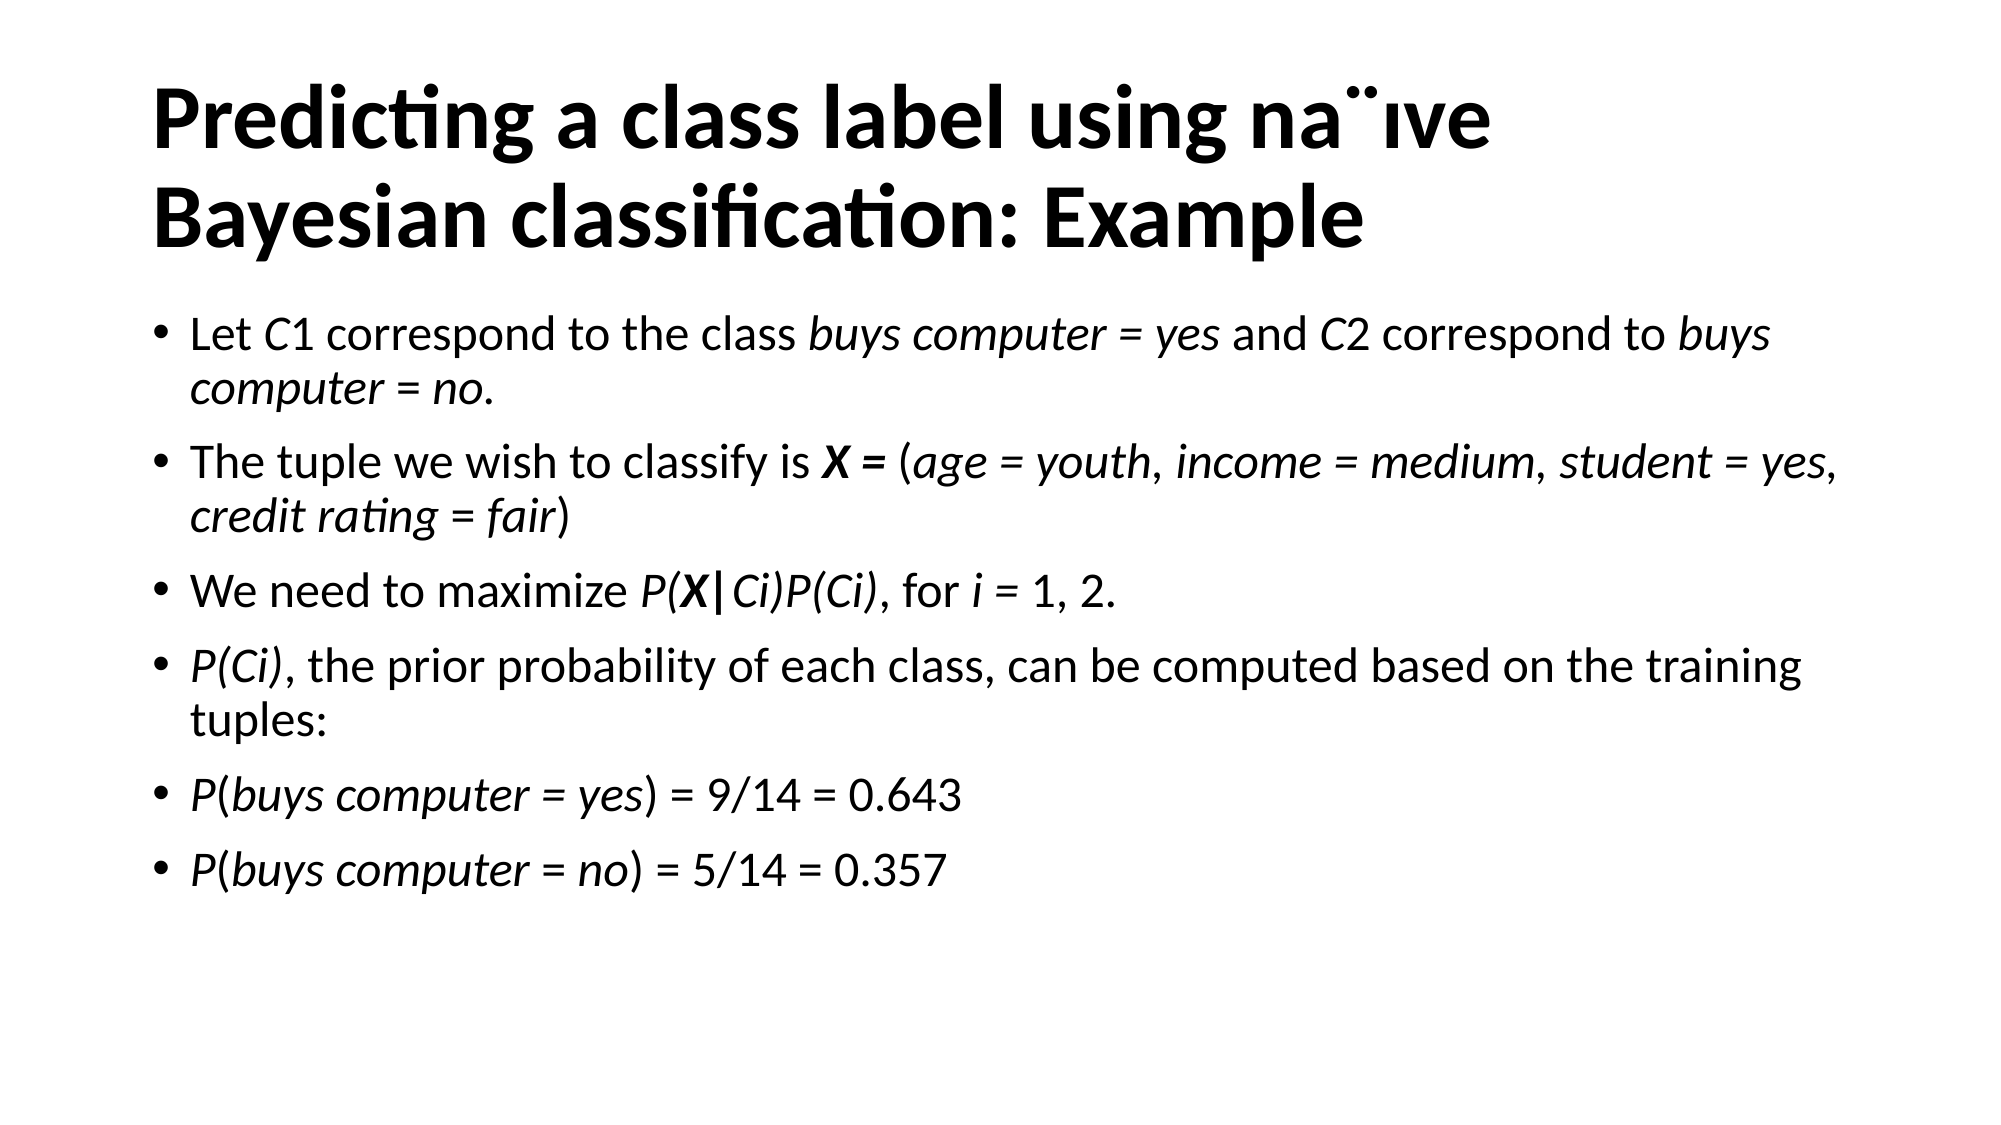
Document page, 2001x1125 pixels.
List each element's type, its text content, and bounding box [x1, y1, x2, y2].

title Predicting a class label using na¨ıve Bayesian classification: Example [137, 59, 1863, 278]
list Let C1 correspond to the class buys computer = yes and C2 correspond to buys computer = no. The tuple we wish to classify is X = (age = youth, income = medium, student = yes, credit rating = fair) We need to maximize P(X|Ci)P(Ci), for i = 1, 2. P(Ci), the prior probability of each class, can be computed based on the training tuples: P(buys computer = yes) = 9/14 = 0.643 P(buys computer = no) = 5/14 = 0.357 [137, 299, 1863, 1014]
